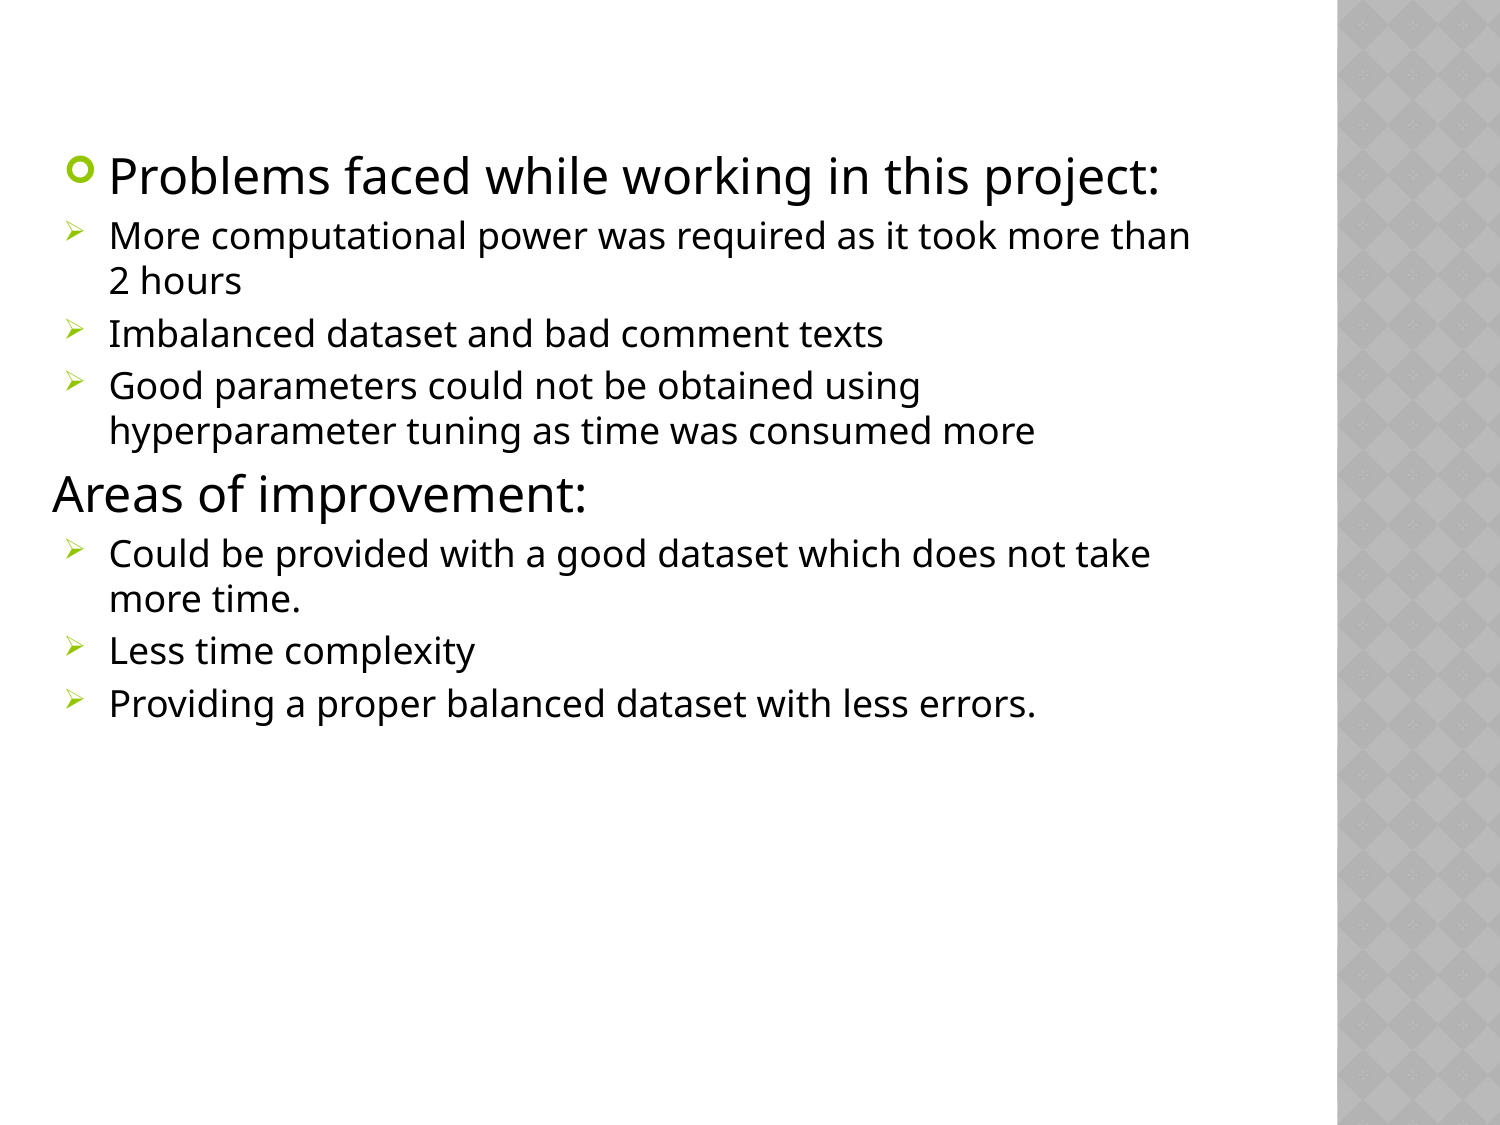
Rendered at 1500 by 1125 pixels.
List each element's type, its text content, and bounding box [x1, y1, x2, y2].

list Problems faced while working in this project: More computational power was required as it took more than 2 hours Imbalanced dataset and bad comment texts Good parameters could not be obtained using hyperparameter tuning as time was consumed more Areas of improvement: Could be provided with a good dataset which does not take more time. Less time complexity Providing a proper balanced dataset with less errors. [37, 137, 1225, 933]
